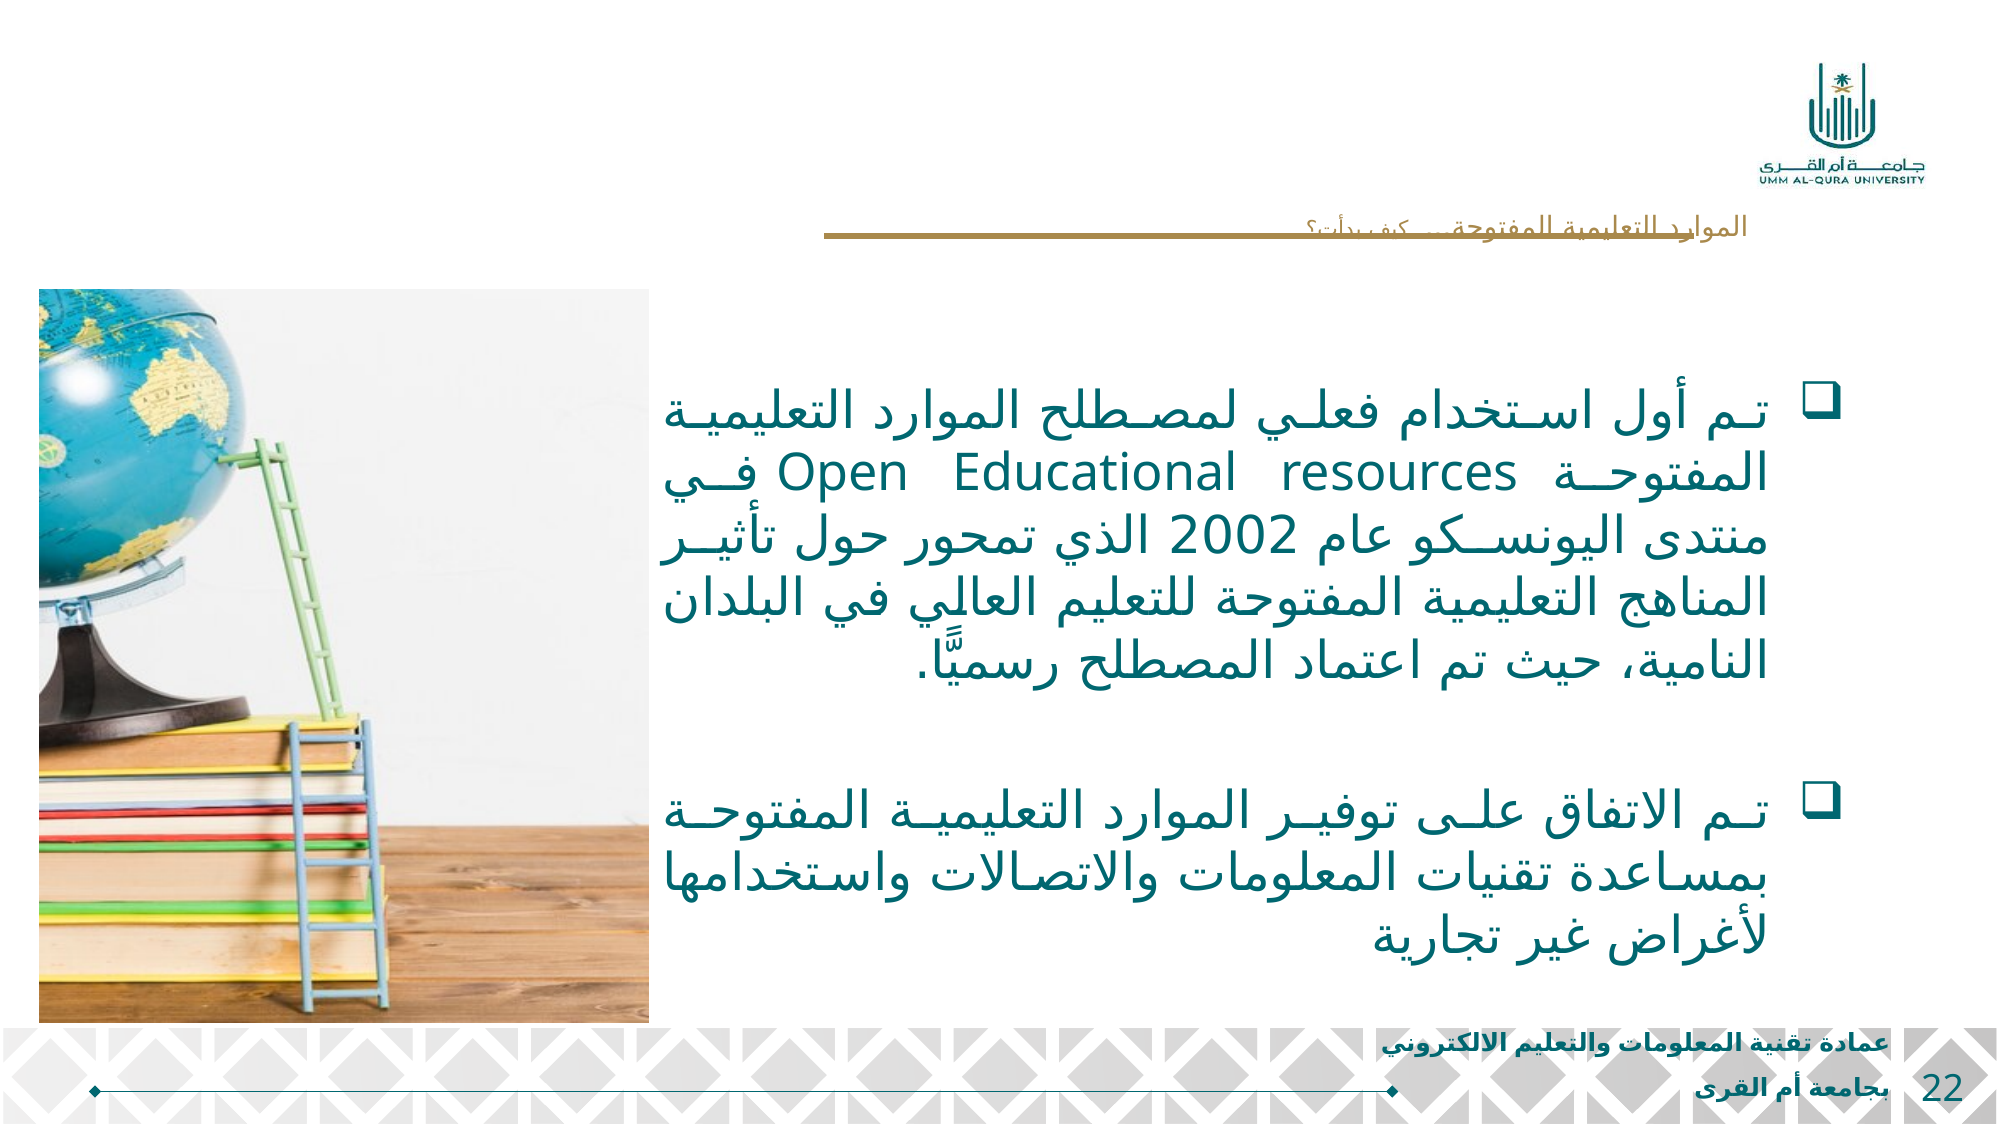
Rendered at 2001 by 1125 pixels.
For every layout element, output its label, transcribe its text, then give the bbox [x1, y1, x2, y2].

text_box تم أول استخدام فعلي لمصطلح الموارد التعليمية المفتوحة Open Educational resources في منتدى اليونسكو عام 2002 الذي تمحور حول تأثير المناهج التعليمية المفتوحة للتعليم العالي في البلدان النامية، حيث تم اعتماد المصطلح رسميًّا. تم الاتفاق على توفير الموارد التعليمية المفتوحة بمساعدة تقنيات المعلومات والاتصالات واستخدامها لأغراض غير تجارية [648, 368, 1860, 971]
text_box عمادة تقنية المعلومات والتعليم الالكتروني بجامعة أم القرى [1328, 1064, 1905, 1110]
text_box 22 [1892, 1056, 1993, 1117]
title الموارد التعليمية المفتوحة... كيف بدأت؟ [192, 204, 1764, 314]
picture [0, 0, 2001, 1125]
